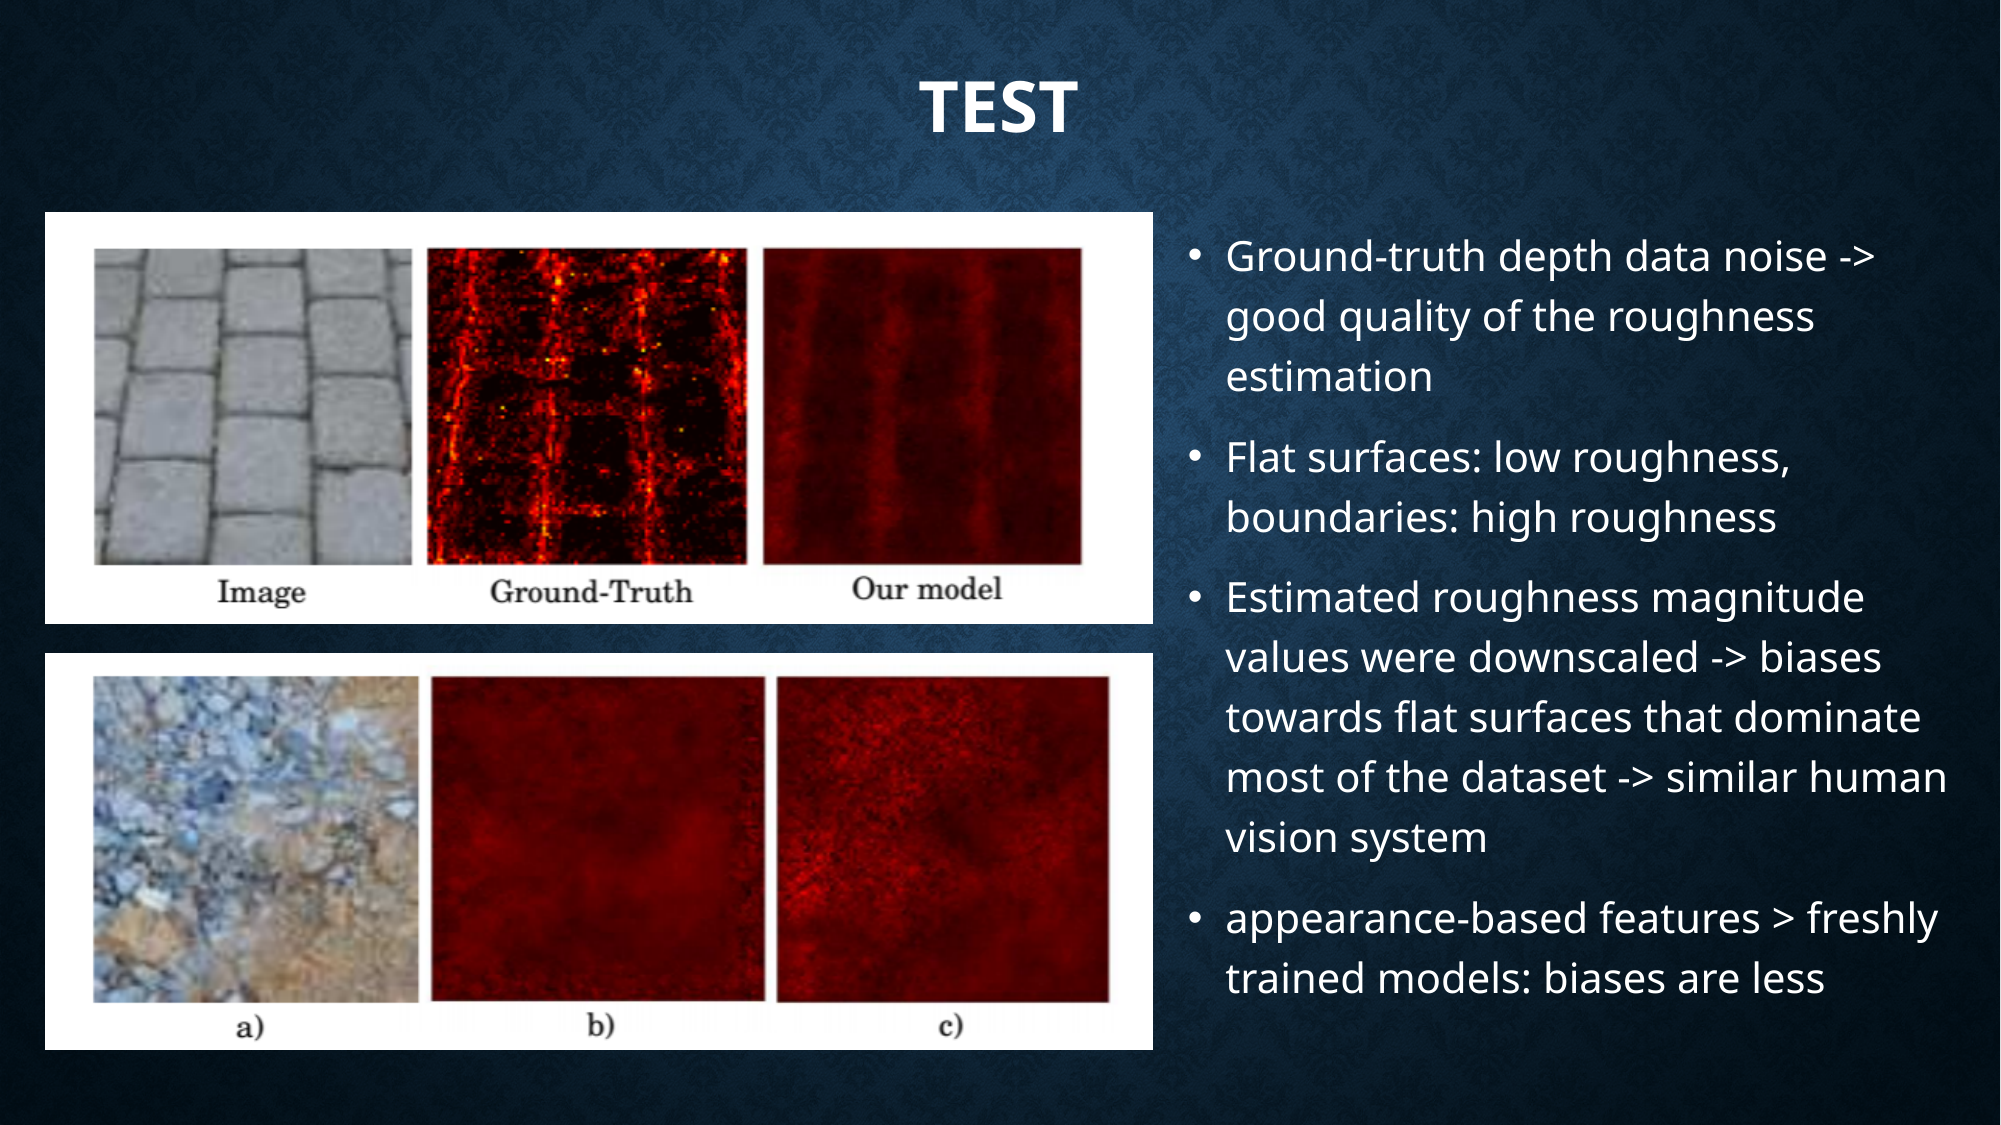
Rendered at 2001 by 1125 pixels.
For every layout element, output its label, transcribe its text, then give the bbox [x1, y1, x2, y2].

title Test [149, 30, 1849, 189]
list Ground-truth depth data noise -> good quality of the roughness estimation Flat surfaces: low roughness, boundaries: high roughness Estimated roughness magnitude values were downscaled -> biases towards flat surfaces that dominate most of the dataset -> similar human vision system appearance-based features > freshly trained models: biases are less [1173, 212, 1967, 1037]
picture [45, 211, 1154, 624]
picture [45, 652, 1154, 1051]
